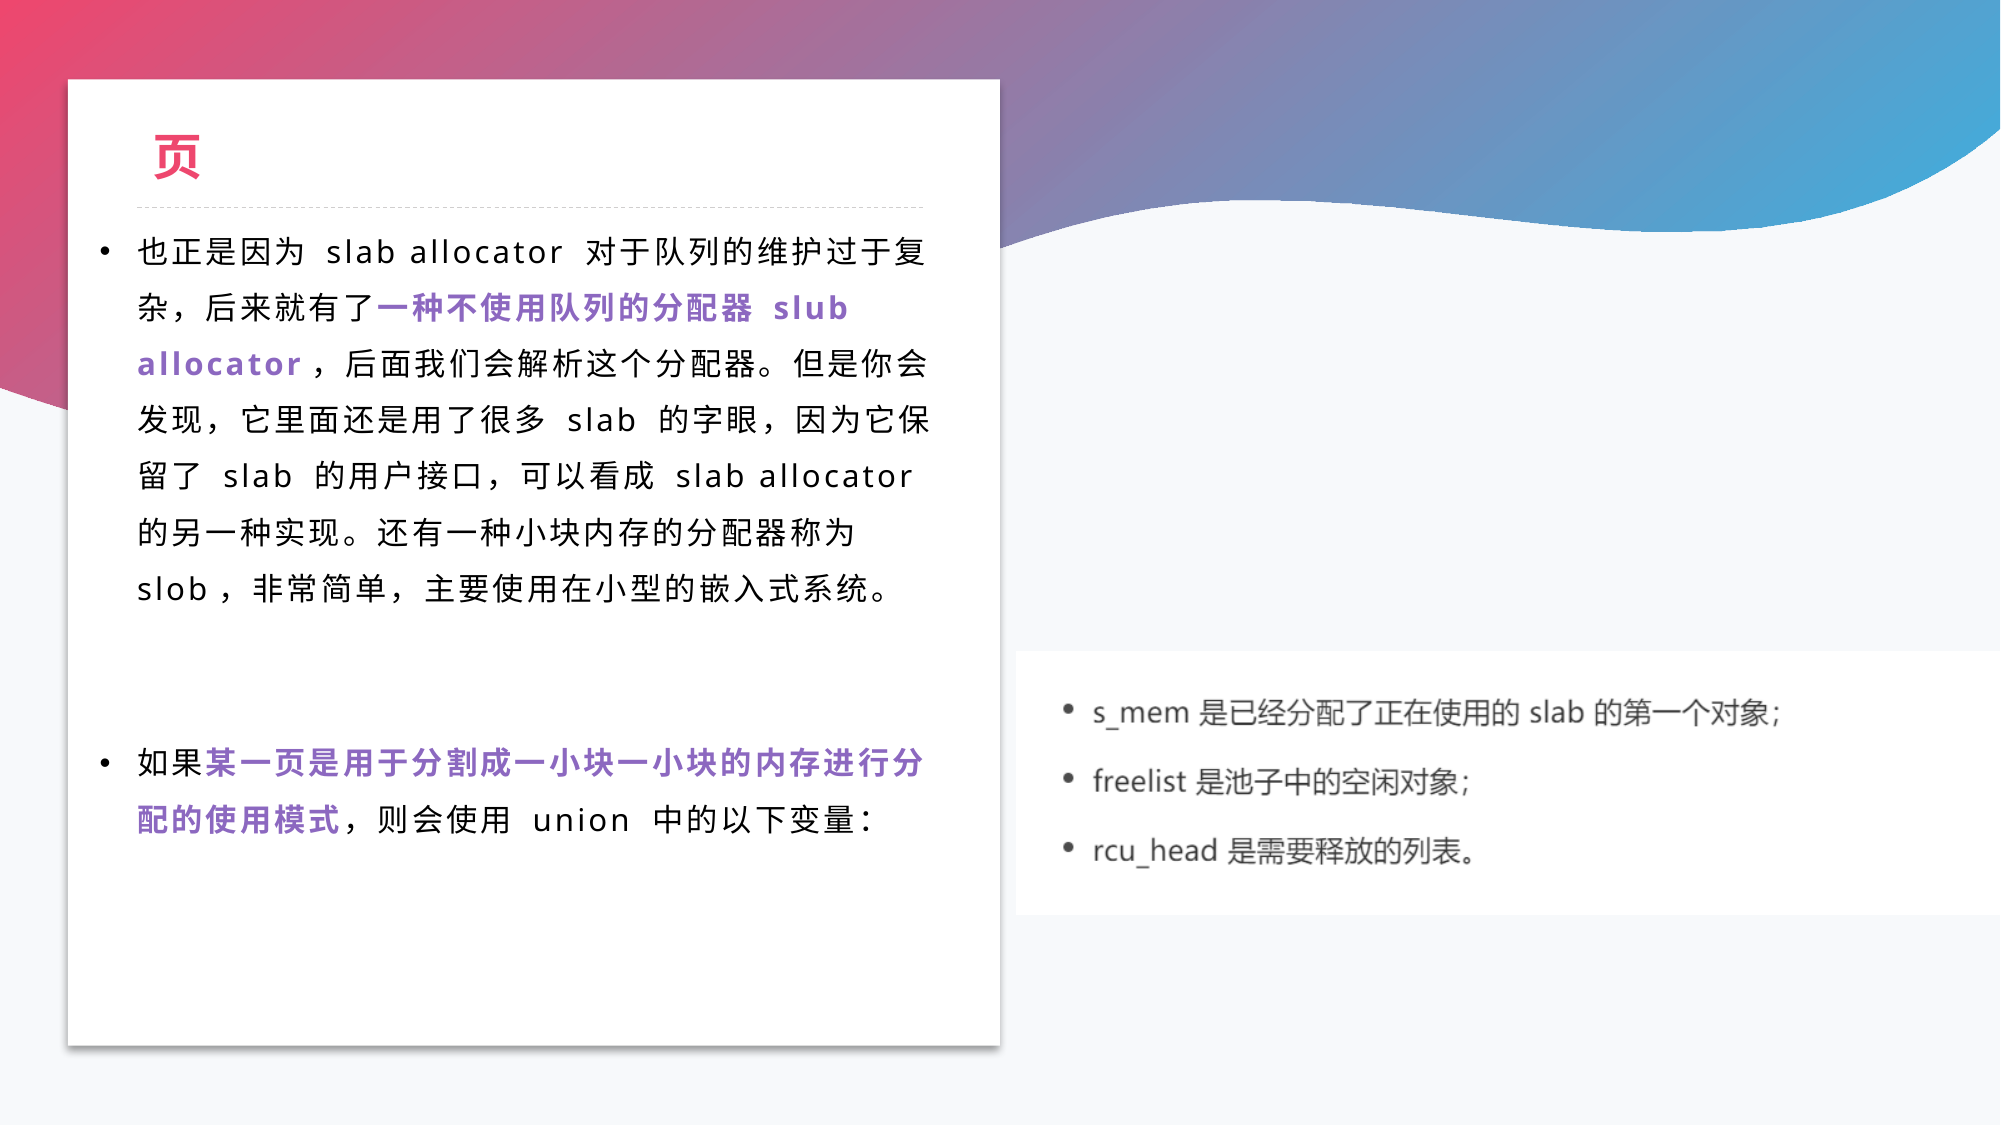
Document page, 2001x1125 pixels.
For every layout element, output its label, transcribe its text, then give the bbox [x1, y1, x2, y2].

list 也正是因为 slab allocator 对于队列的维护过于复杂，后来就有了一种不使用队列的分配器 slub allocator，后面我们会解析这个分配器。但是你会发现，它里面还是用了很多 slab 的字眼，因为它保留了 slab 的用户接口，可以看成 slab allocator 的另一种实现。还有一种小块内存的分配器称为 slob，非常简单，主要使用在小型的嵌入式系统。 如果某一页是用于分割成一小块一小块的内存进行分配的使用模式，则会使用 union 中的以下变量： [84, 205, 974, 1098]
title 页 [137, 111, 924, 208]
picture [1016, 651, 2000, 915]
